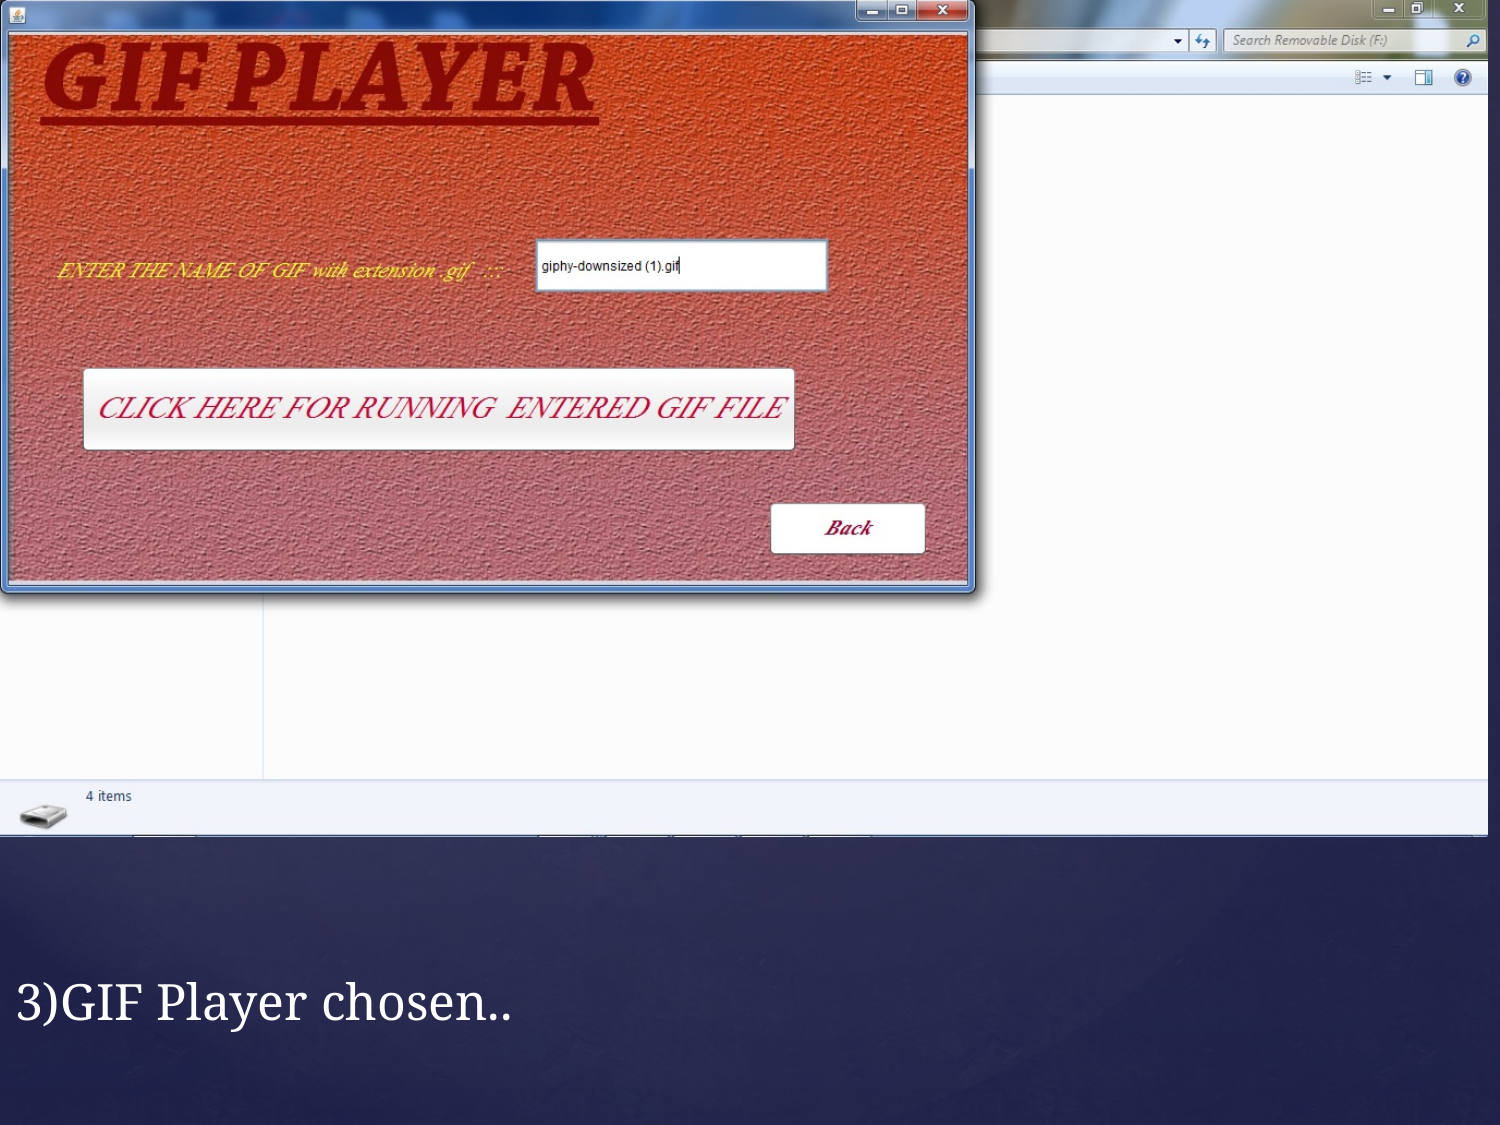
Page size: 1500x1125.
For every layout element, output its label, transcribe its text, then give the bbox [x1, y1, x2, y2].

title 3)GIF Player chosen.. [0, 887, 1238, 1038]
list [0, 0, 1488, 837]
